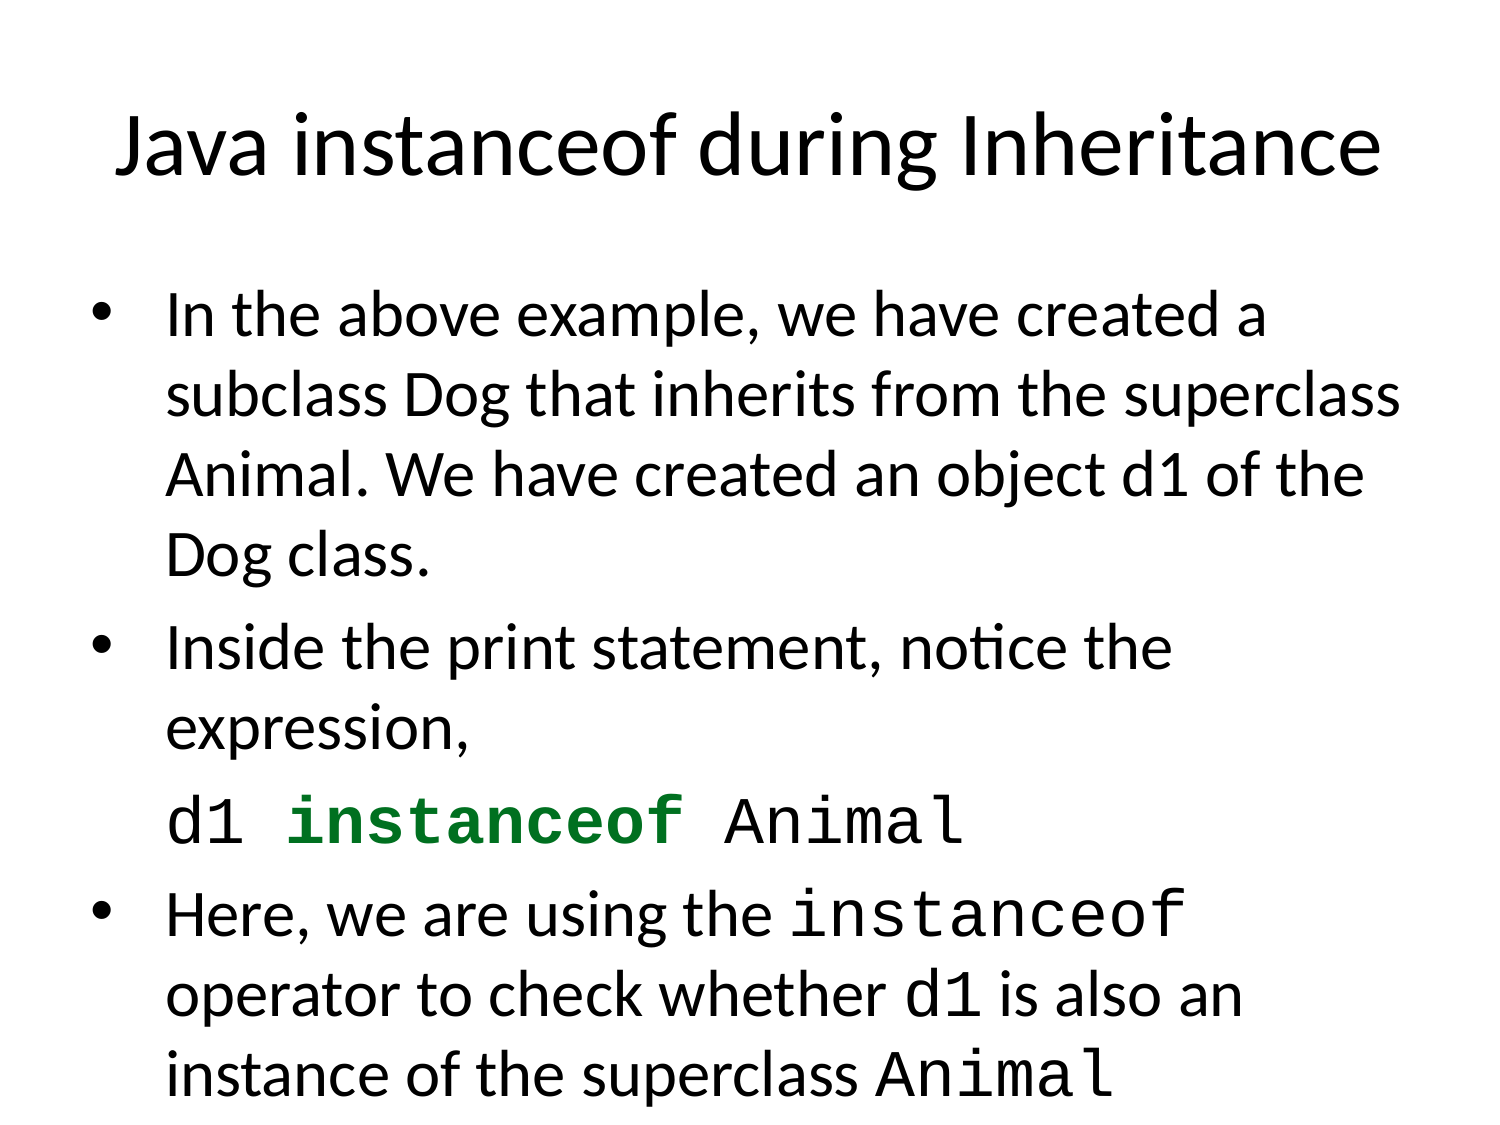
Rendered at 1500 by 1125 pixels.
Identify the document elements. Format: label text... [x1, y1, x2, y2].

list In the above example, we have created a subclass Dog that inherits from the superclass Animal. We have created an object d1 of the Dog class. Inside the print statement, notice the expression, d1 instanceof Animal Here, we are using the instanceof operator to check whether d1 is also an instance of the superclass Animal [75, 262, 1425, 1005]
title Java instanceof during Inheritance [75, 45, 1425, 233]
